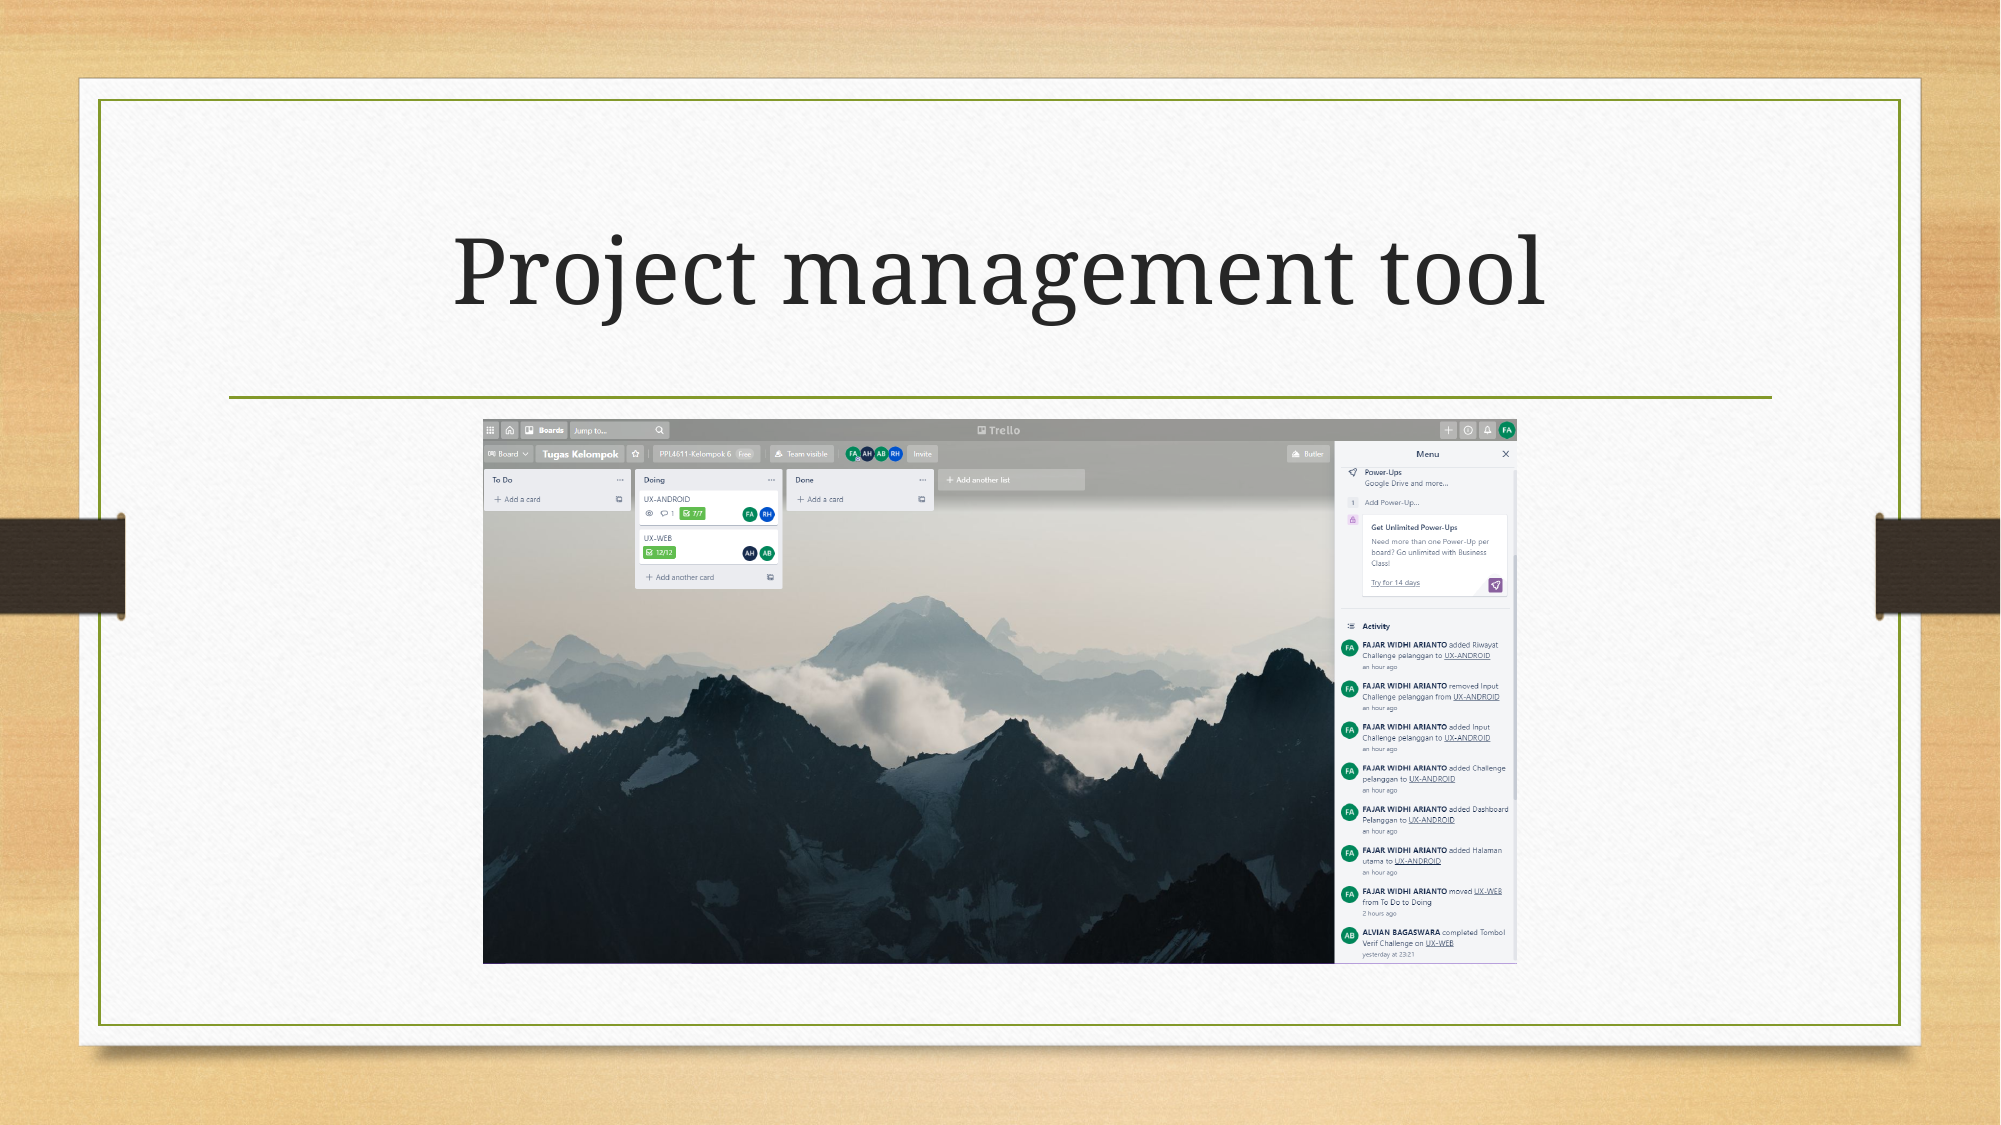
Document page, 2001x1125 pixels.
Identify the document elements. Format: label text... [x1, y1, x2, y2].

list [483, 419, 1517, 964]
picture [0, 0, 2001, 1125]
title Project management tool [212, 161, 1788, 375]
